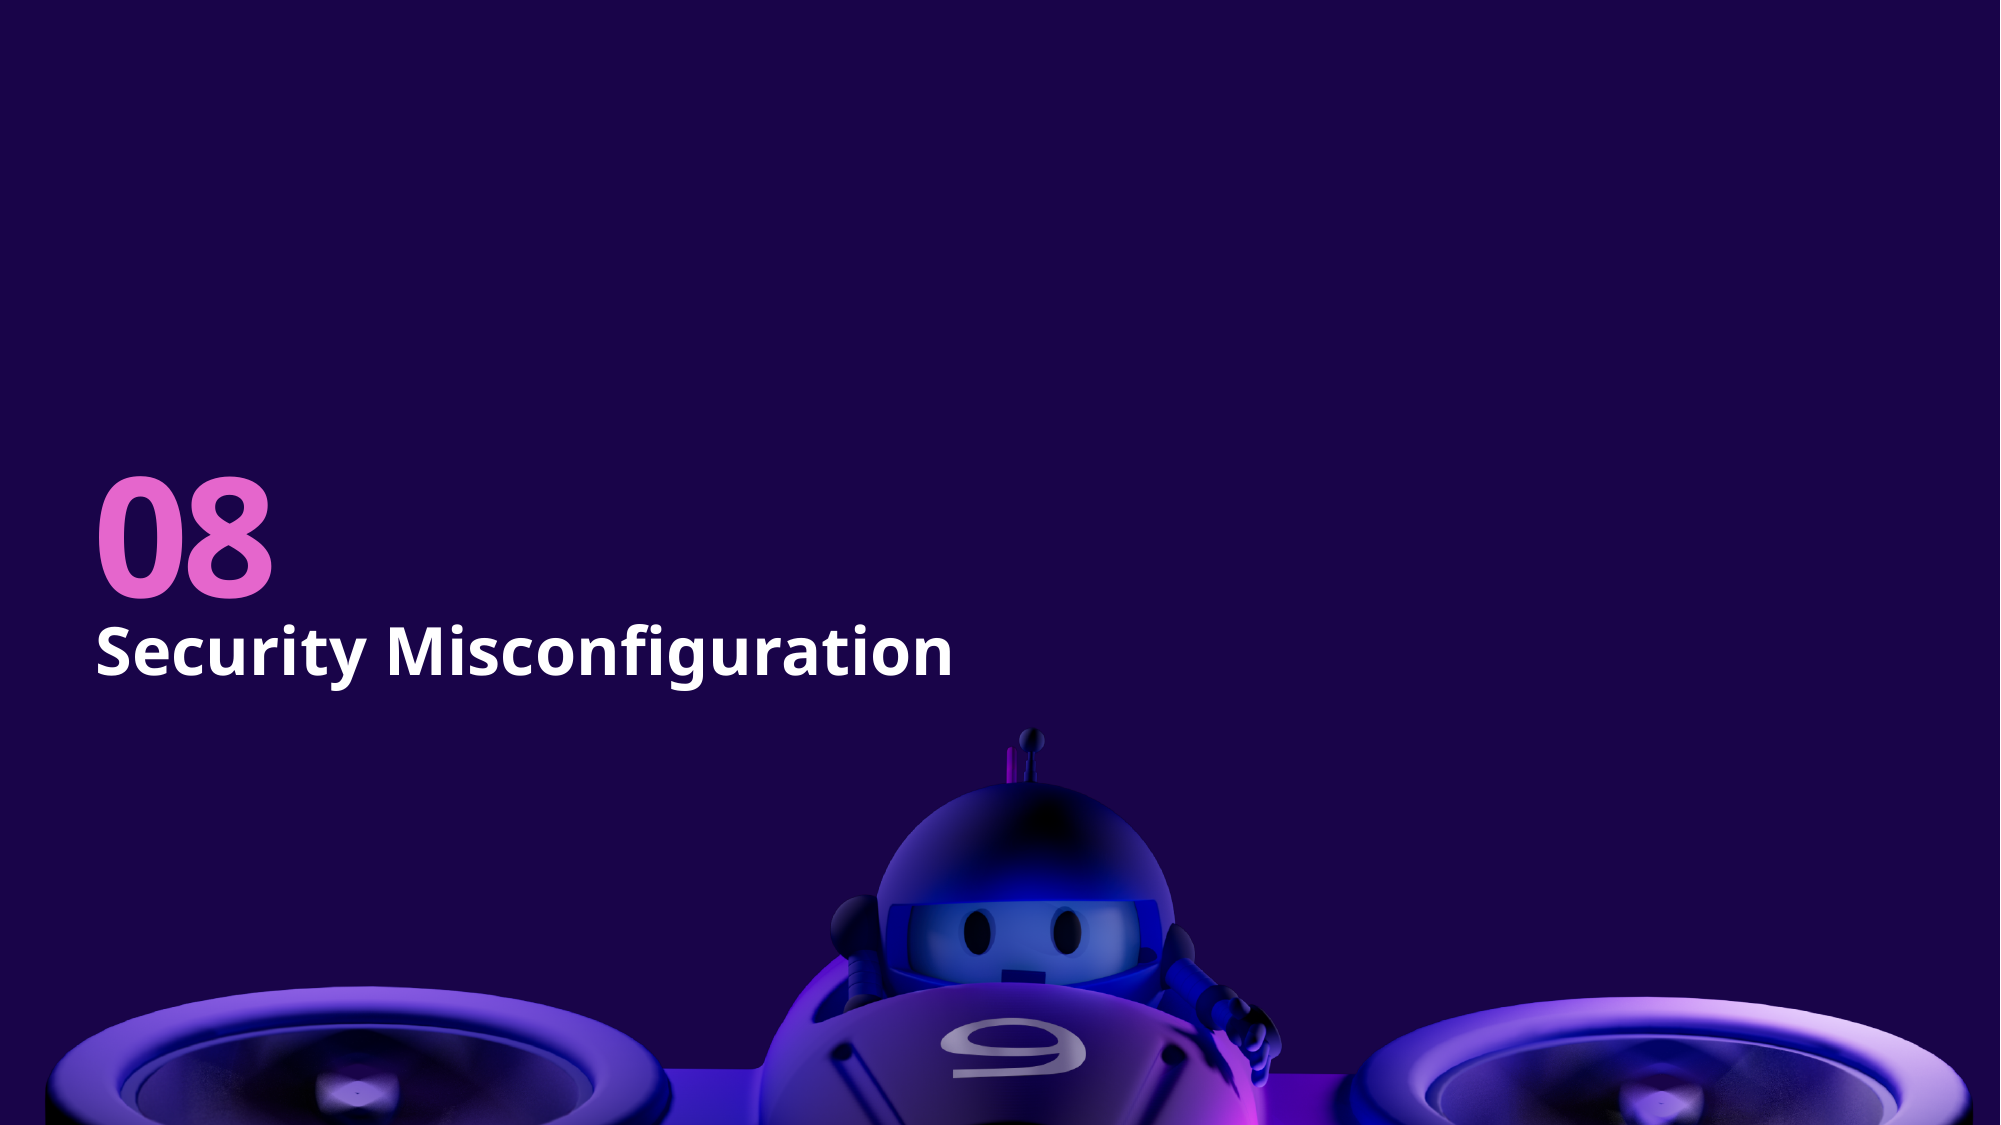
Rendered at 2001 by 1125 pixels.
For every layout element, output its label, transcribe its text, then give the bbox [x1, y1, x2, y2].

title 08 [93, 479, 1014, 583]
list Security Misconfiguration [95, 609, 987, 690]
picture [11, 670, 2001, 1125]
